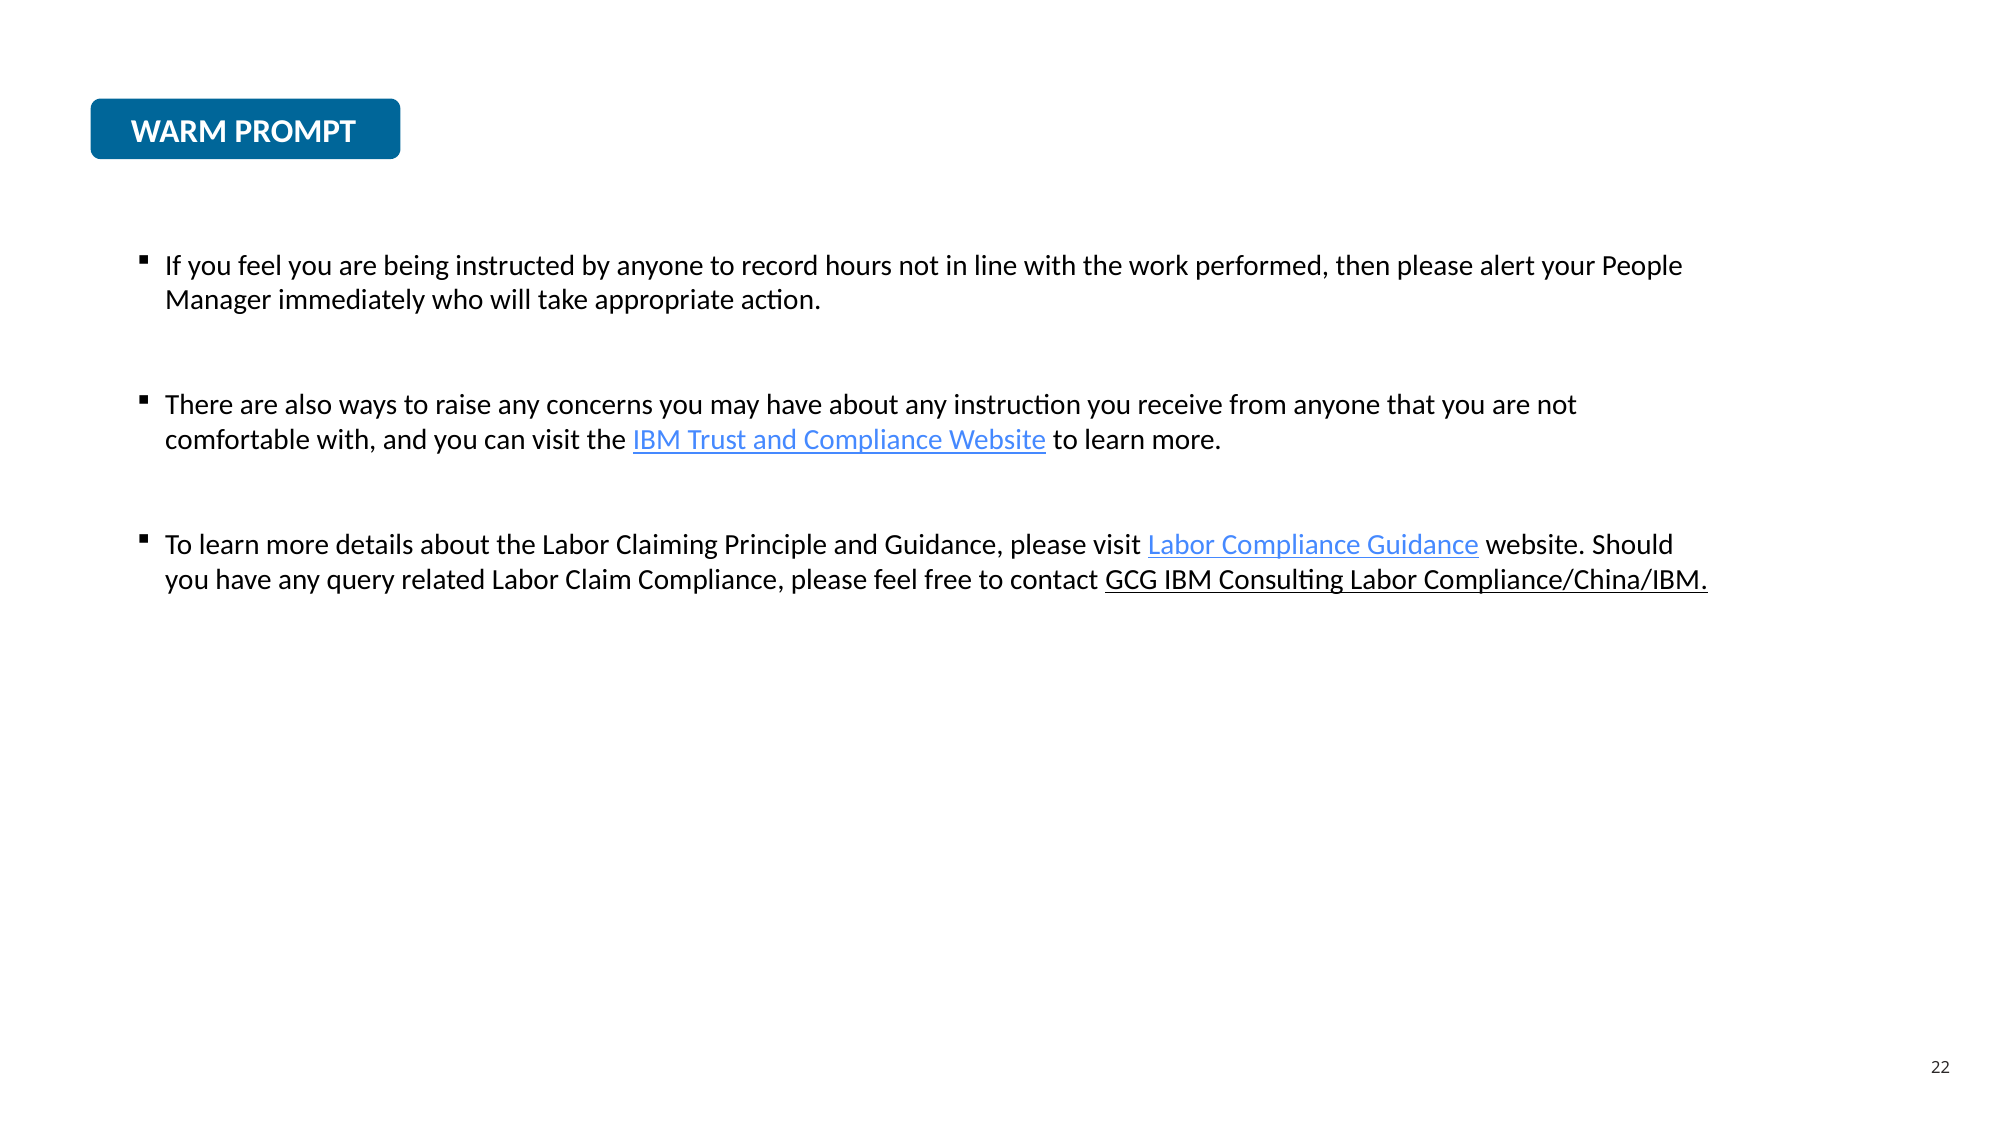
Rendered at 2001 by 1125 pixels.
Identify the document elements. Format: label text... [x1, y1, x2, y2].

slide_number 22 [1550, 1050, 1950, 1087]
text_box If you feel you are being instructed by anyone to record hours not in line with the work performed, then please alert your People Manager immediately who will take appropriate action. There are also ways to raise any concerns you may have about any instruction you receive from anyone that you are not comfortable with, and you can visit the IBM Trust and Compliance Website to learn more. To learn more details about the Labor Claiming Principle and Guidance, please visit Labor Compliance Guidance website. Should you have any query related Labor Claim Compliance, please feel free to contact GCG IBM Consulting Labor Compliance/China/IBM. [122, 203, 1734, 644]
text_box [297, 523, 1703, 681]
text_box WARM PROMPT [90, 98, 401, 160]
